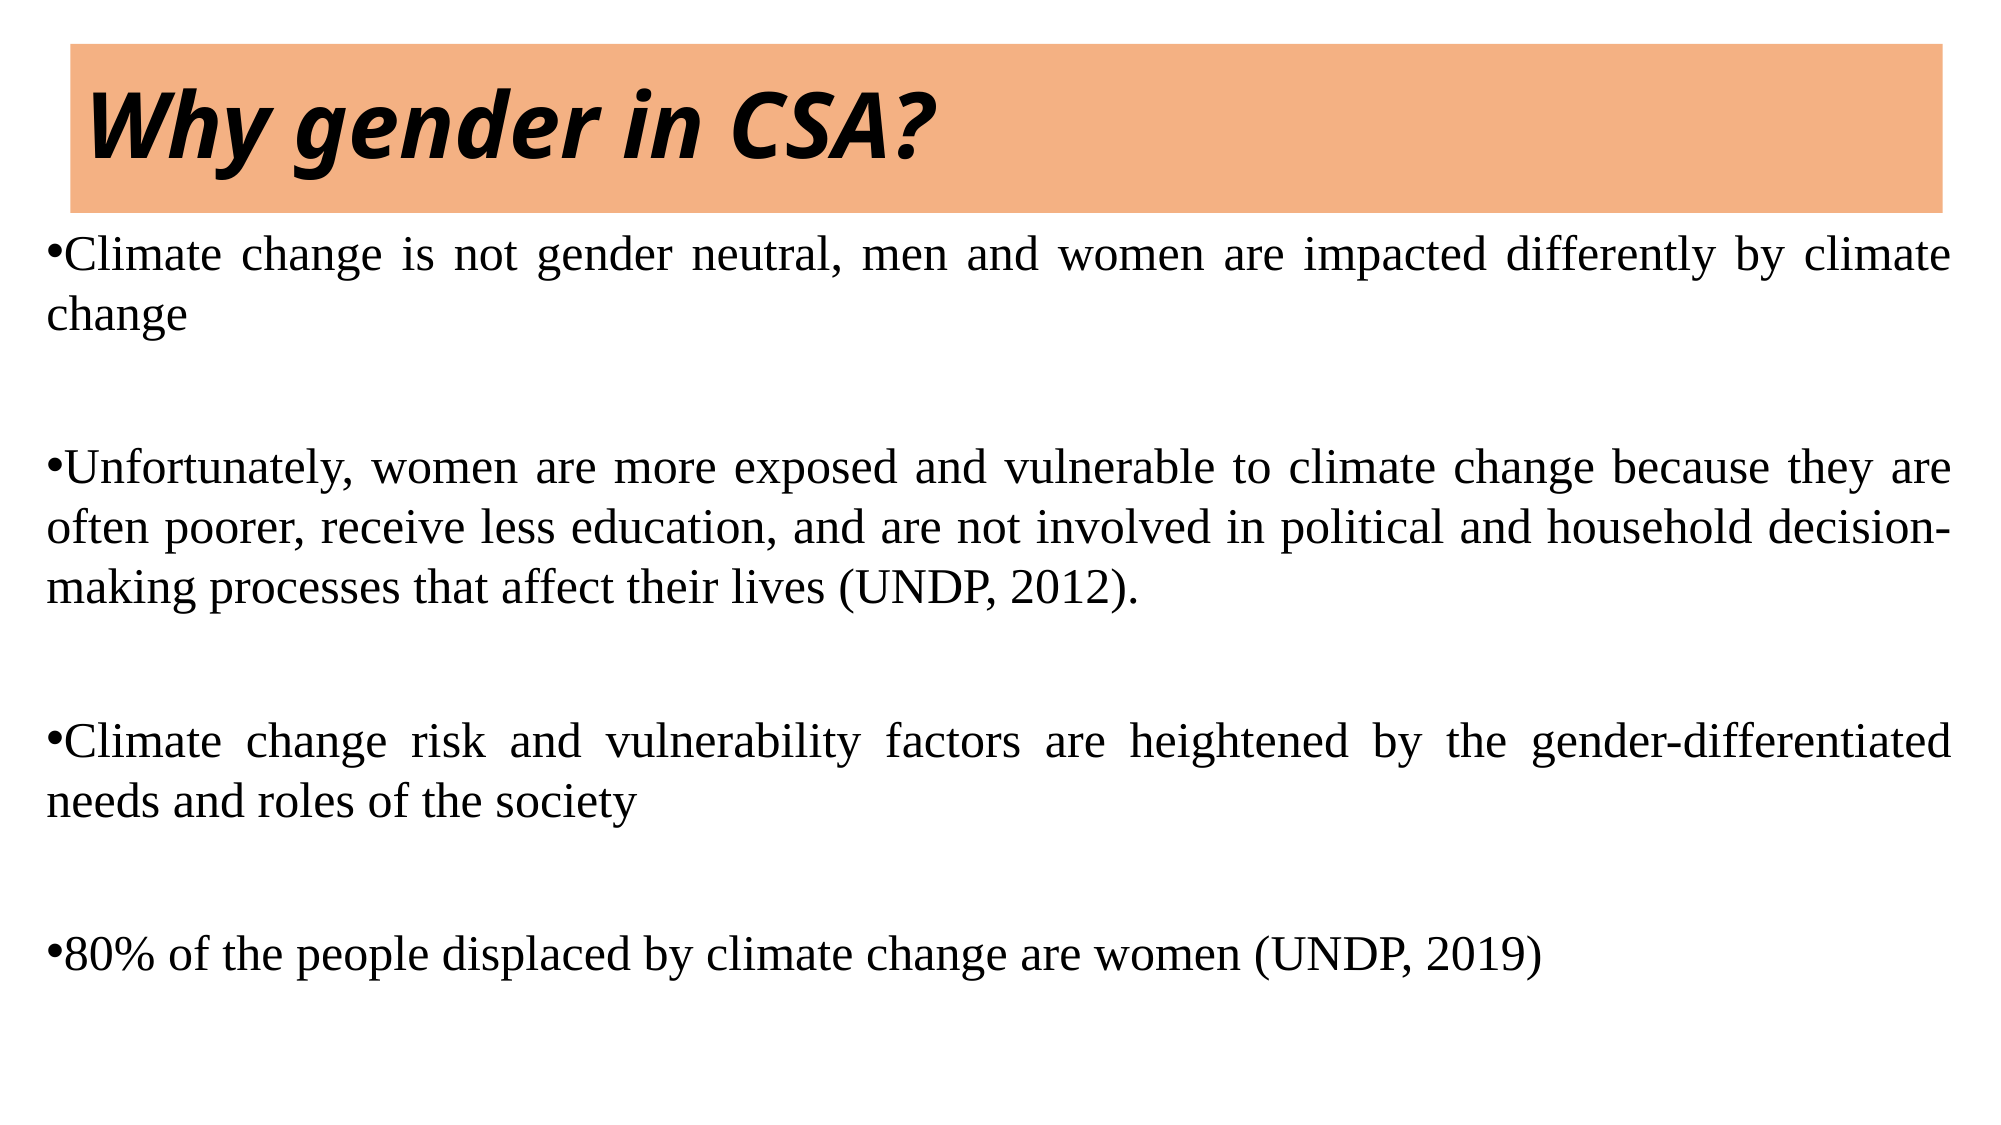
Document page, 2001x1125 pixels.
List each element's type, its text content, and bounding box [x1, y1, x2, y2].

list Climate change is not gender neutral, men and women are impacted differently by climate change Unfortunately, women are more exposed and vulnerable to climate change because they are often poorer, receive less education, and are not involved in political and household decision-making processes that affect their lives (UNDP, 2012). Climate change risk and vulnerability factors are heightened by the gender-differentiated needs and roles of the society 80% of the people displaced by climate change are women (UNDP, 2019) [31, 213, 1969, 1014]
title Why gender in CSA? [70, 43, 1943, 213]
